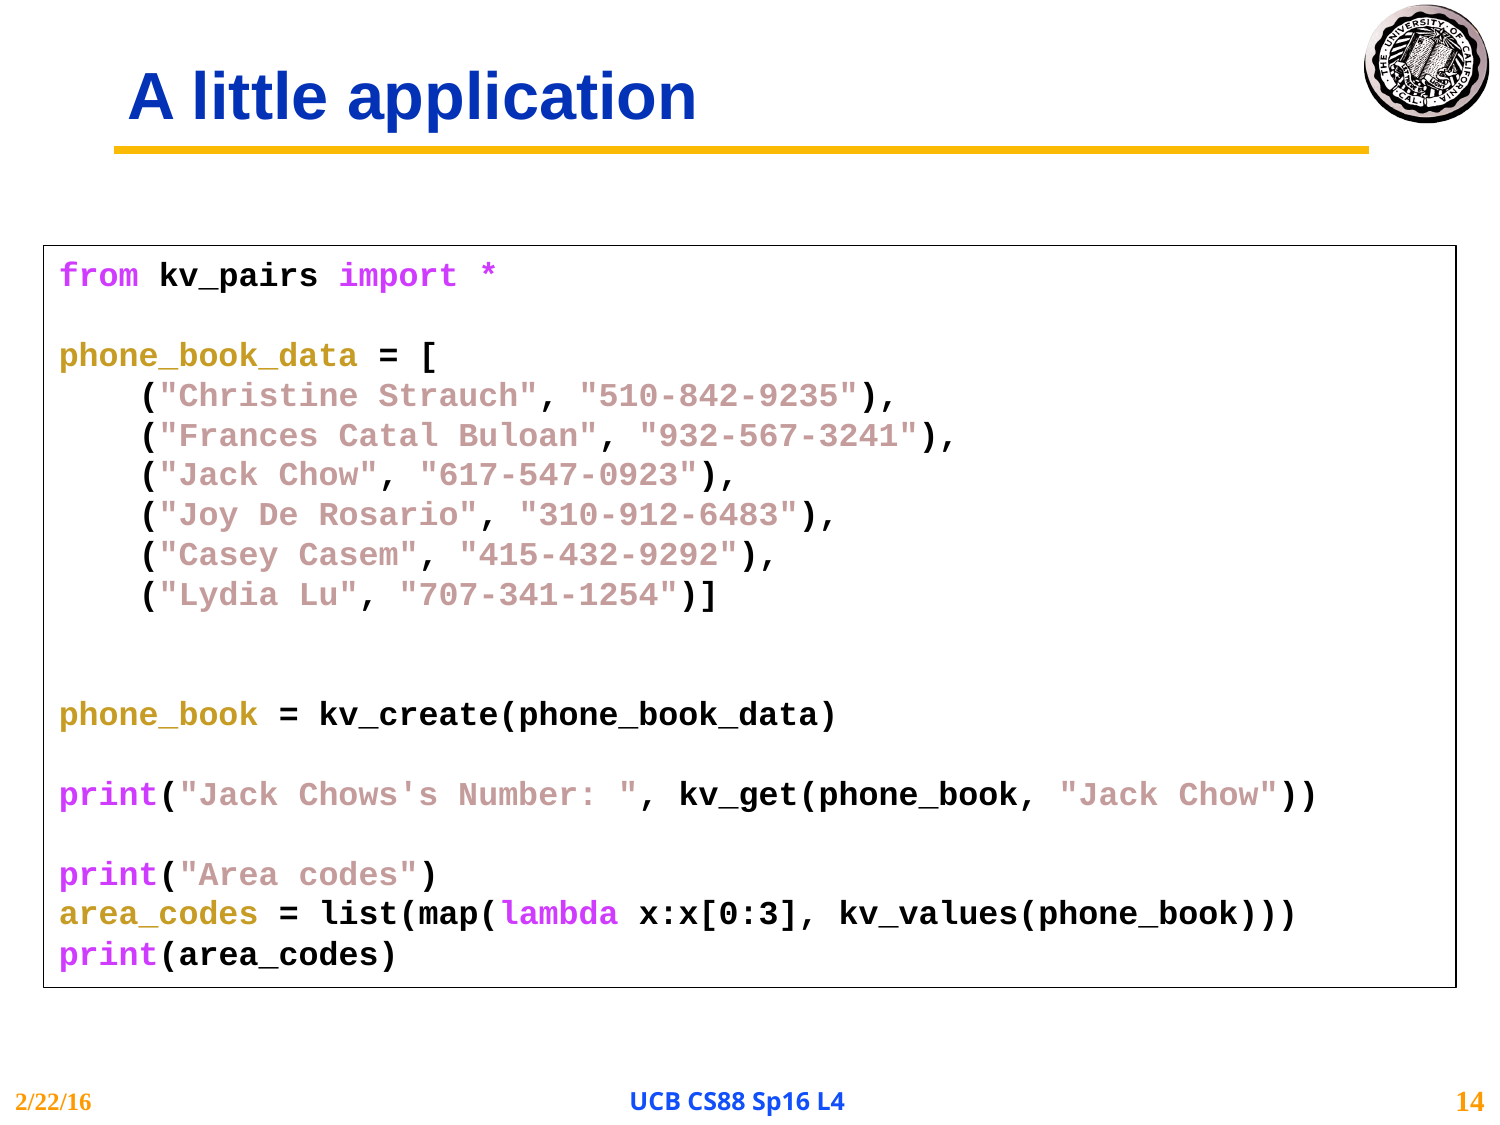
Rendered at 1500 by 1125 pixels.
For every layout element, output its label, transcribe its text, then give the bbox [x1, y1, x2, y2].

footer UCB CS88 Sp16 L4 [500, 1074, 975, 1125]
slide_number 14 [1412, 1074, 1500, 1125]
picture [1350, 0, 1500, 127]
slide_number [0, 1074, 250, 1125]
title A little application [112, 37, 1375, 159]
text_box from kv_pairs import * phone_book_data = [ ("Christine Strauch", "510-842-9235"), ("Frances Catal Buloan", "932-567-3241"), ("Jack Chow", "617-547-0923"), ("Joy De Rosario", "310-912-6483"), ("Casey Casem", "415-432-9292"), ("Lydia Lu", "707-341-1254")] phone_book = kv_create(phone_book_data) print("Jack Chows's Number: ", kv_get(phone_book, "Jack Chow")) print("Area codes") area_codes = list(map(lambda x:x[0:3], kv_values(phone_book))) print(area_codes) [43, 245, 1457, 988]
